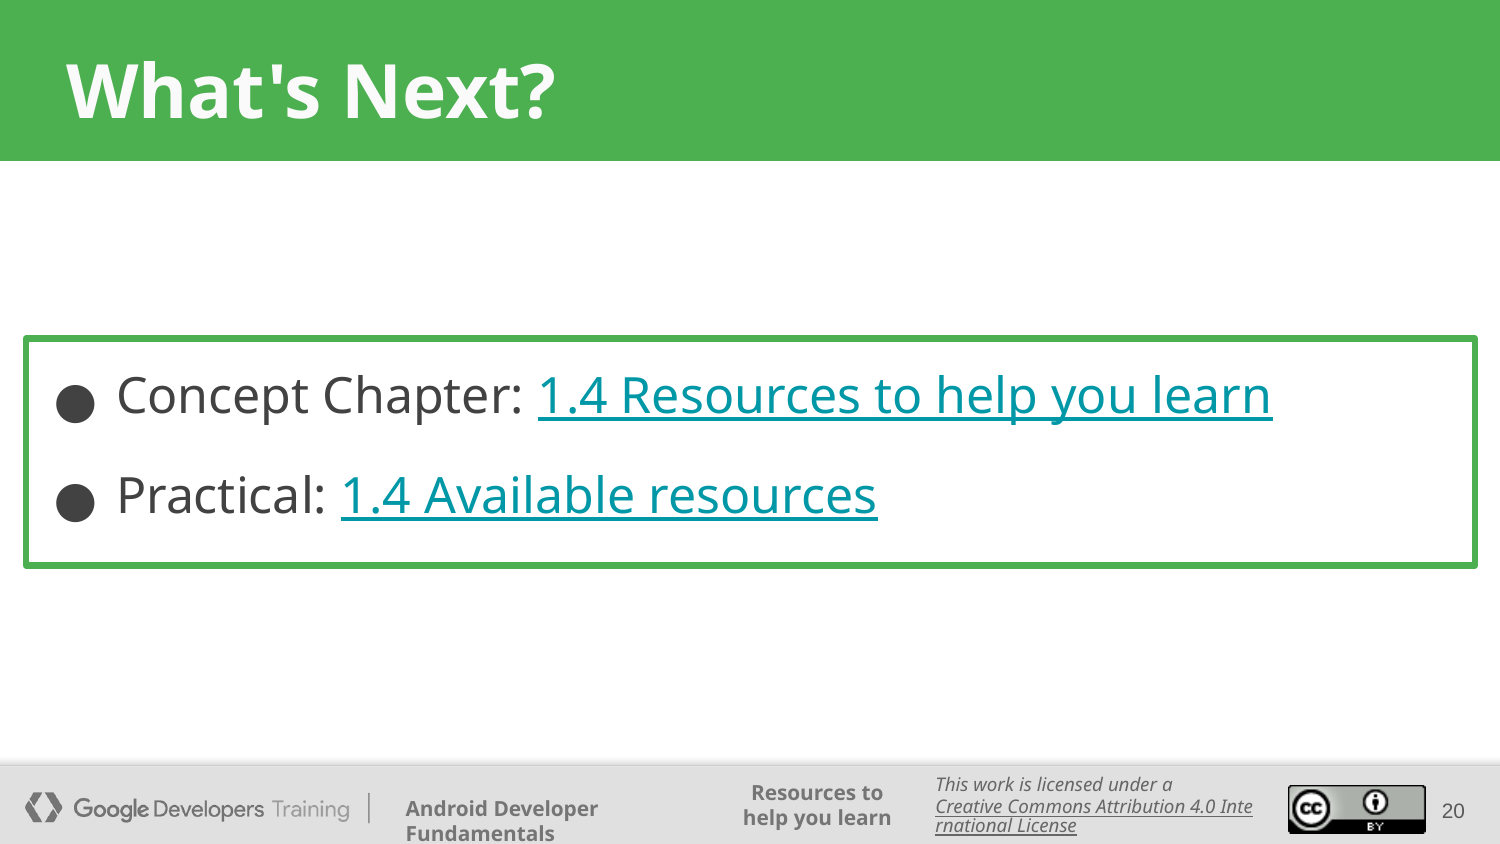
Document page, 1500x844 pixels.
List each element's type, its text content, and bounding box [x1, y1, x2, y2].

text_box Concept Chapter: 1.4 Resources to help you learn Practical: 1.4 Available resources [26, 338, 1475, 566]
slide_number ‹#› [1389, 777, 1480, 842]
picture [0, 161, 1500, 844]
title What's Next? [51, 28, 1449, 122]
